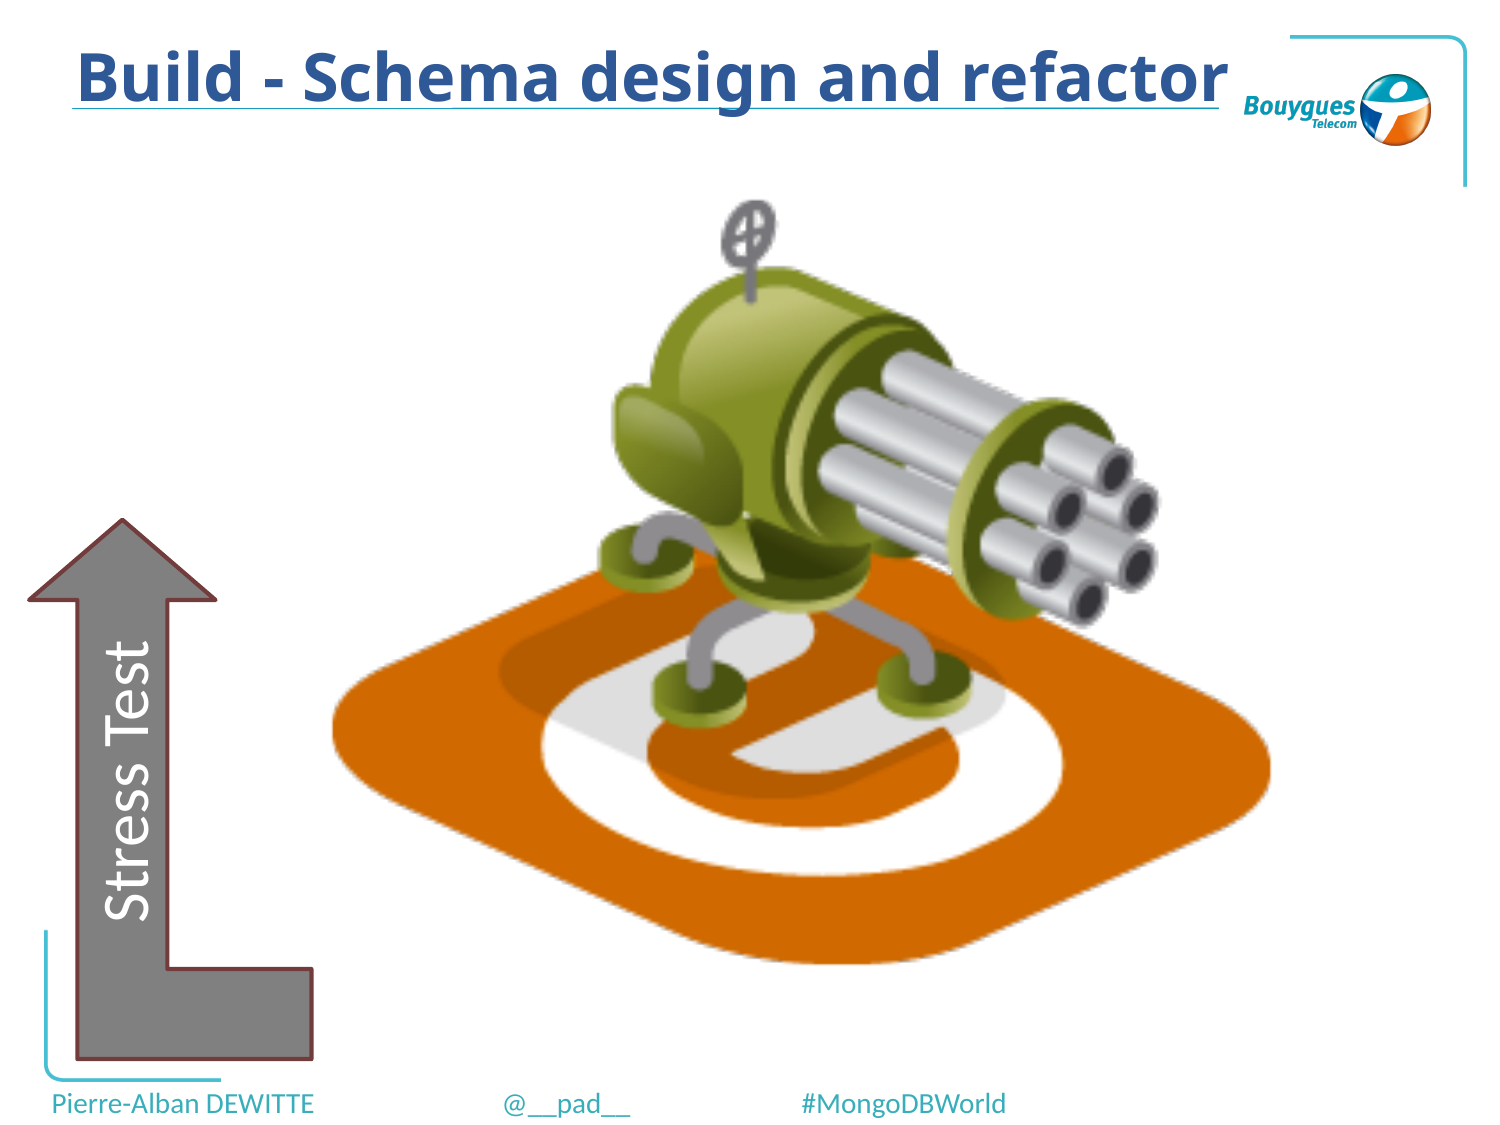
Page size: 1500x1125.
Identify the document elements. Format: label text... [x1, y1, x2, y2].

picture [0, 0, 1500, 1125]
title Build - Schema design and refactor [75, 34, 1238, 196]
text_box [0, 647, 274, 931]
